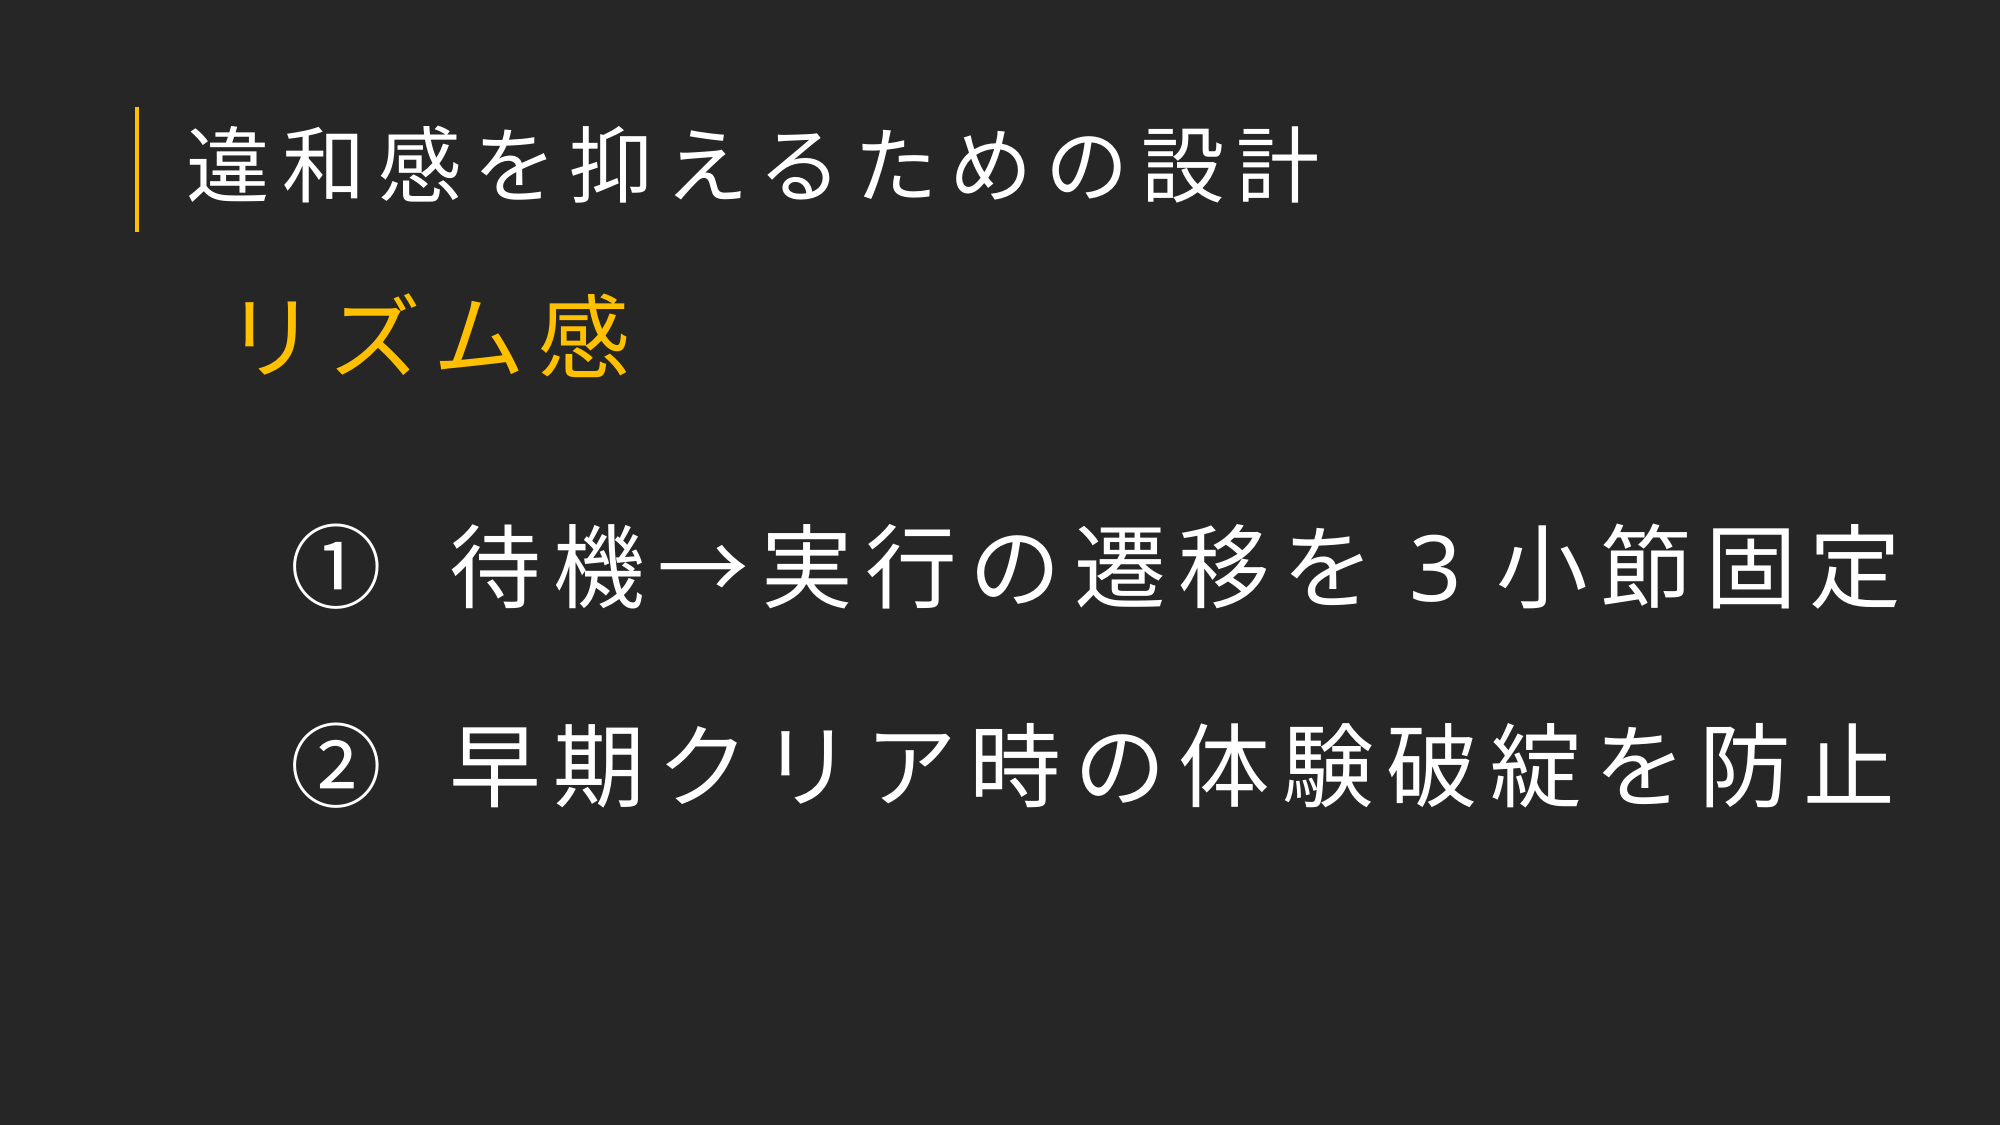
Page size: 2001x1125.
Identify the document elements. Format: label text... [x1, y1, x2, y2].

title 違和感を抑えるための設計 [120, 60, 1846, 277]
text_box リズム感 [106, 232, 1832, 451]
text_box ① 待機→実行の遷移を3小節固定 ② 早期クリア時の体験破綻を防止 [274, 277, 2000, 1065]
